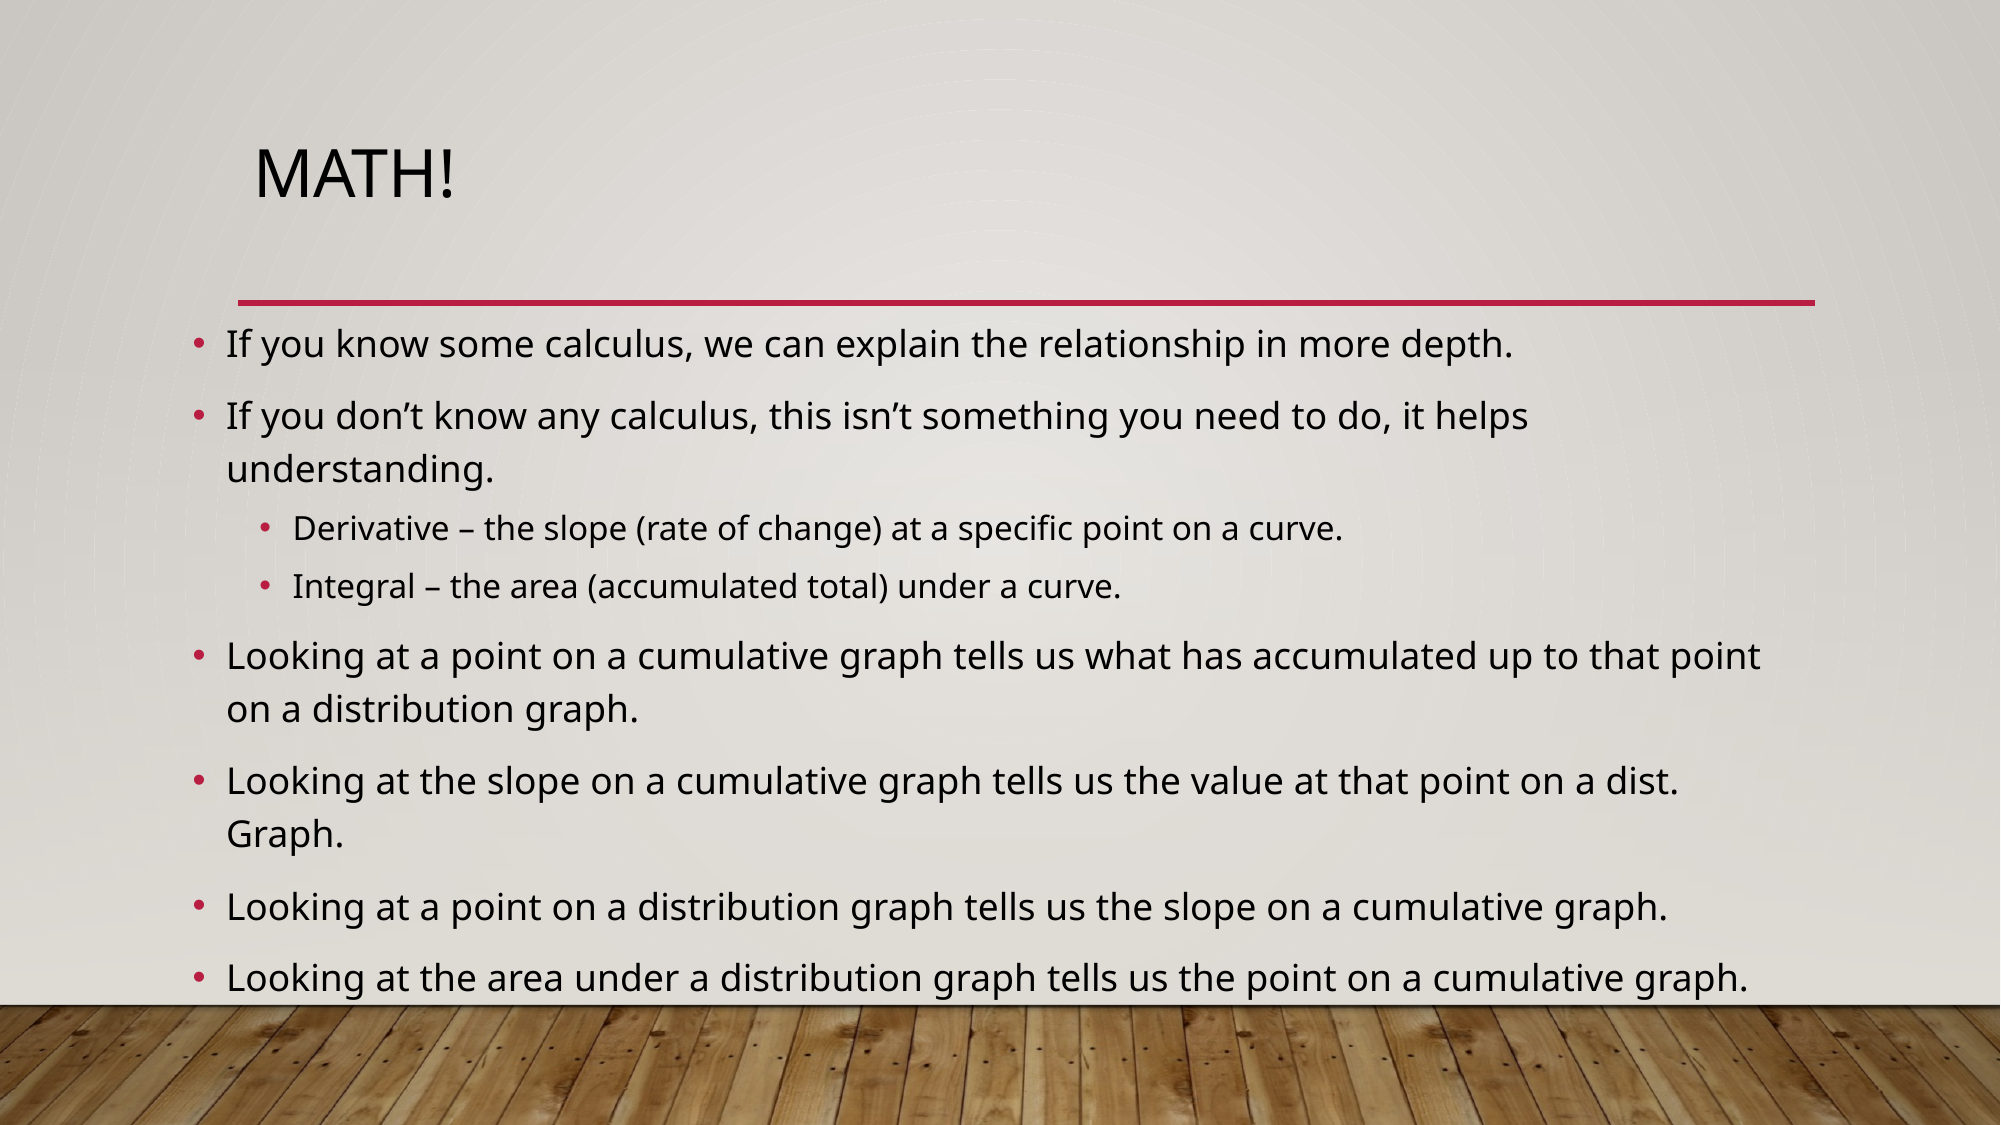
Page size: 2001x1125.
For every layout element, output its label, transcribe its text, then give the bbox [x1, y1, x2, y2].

title Math! [238, 131, 1814, 304]
picture [0, 1005, 2000, 1125]
list If you know some calculus, we can explain the relationship in more depth. If you don’t know any calculus, this isn’t something you need to do, it helps understanding. Derivative – the slope (rate of change) at a specific point on a curve. Integral – the area (accumulated total) under a curve. Looking at a point on a cumulative graph tells us what has accumulated up to that point on a distribution graph. Looking at the slope on a cumulative graph tells us the value at that point on a dist. Graph. Looking at a point on a distribution graph tells us the slope on a cumulative graph. Looking at the area under a distribution graph tells us the point on a cumulative graph. [177, 304, 1814, 1013]
